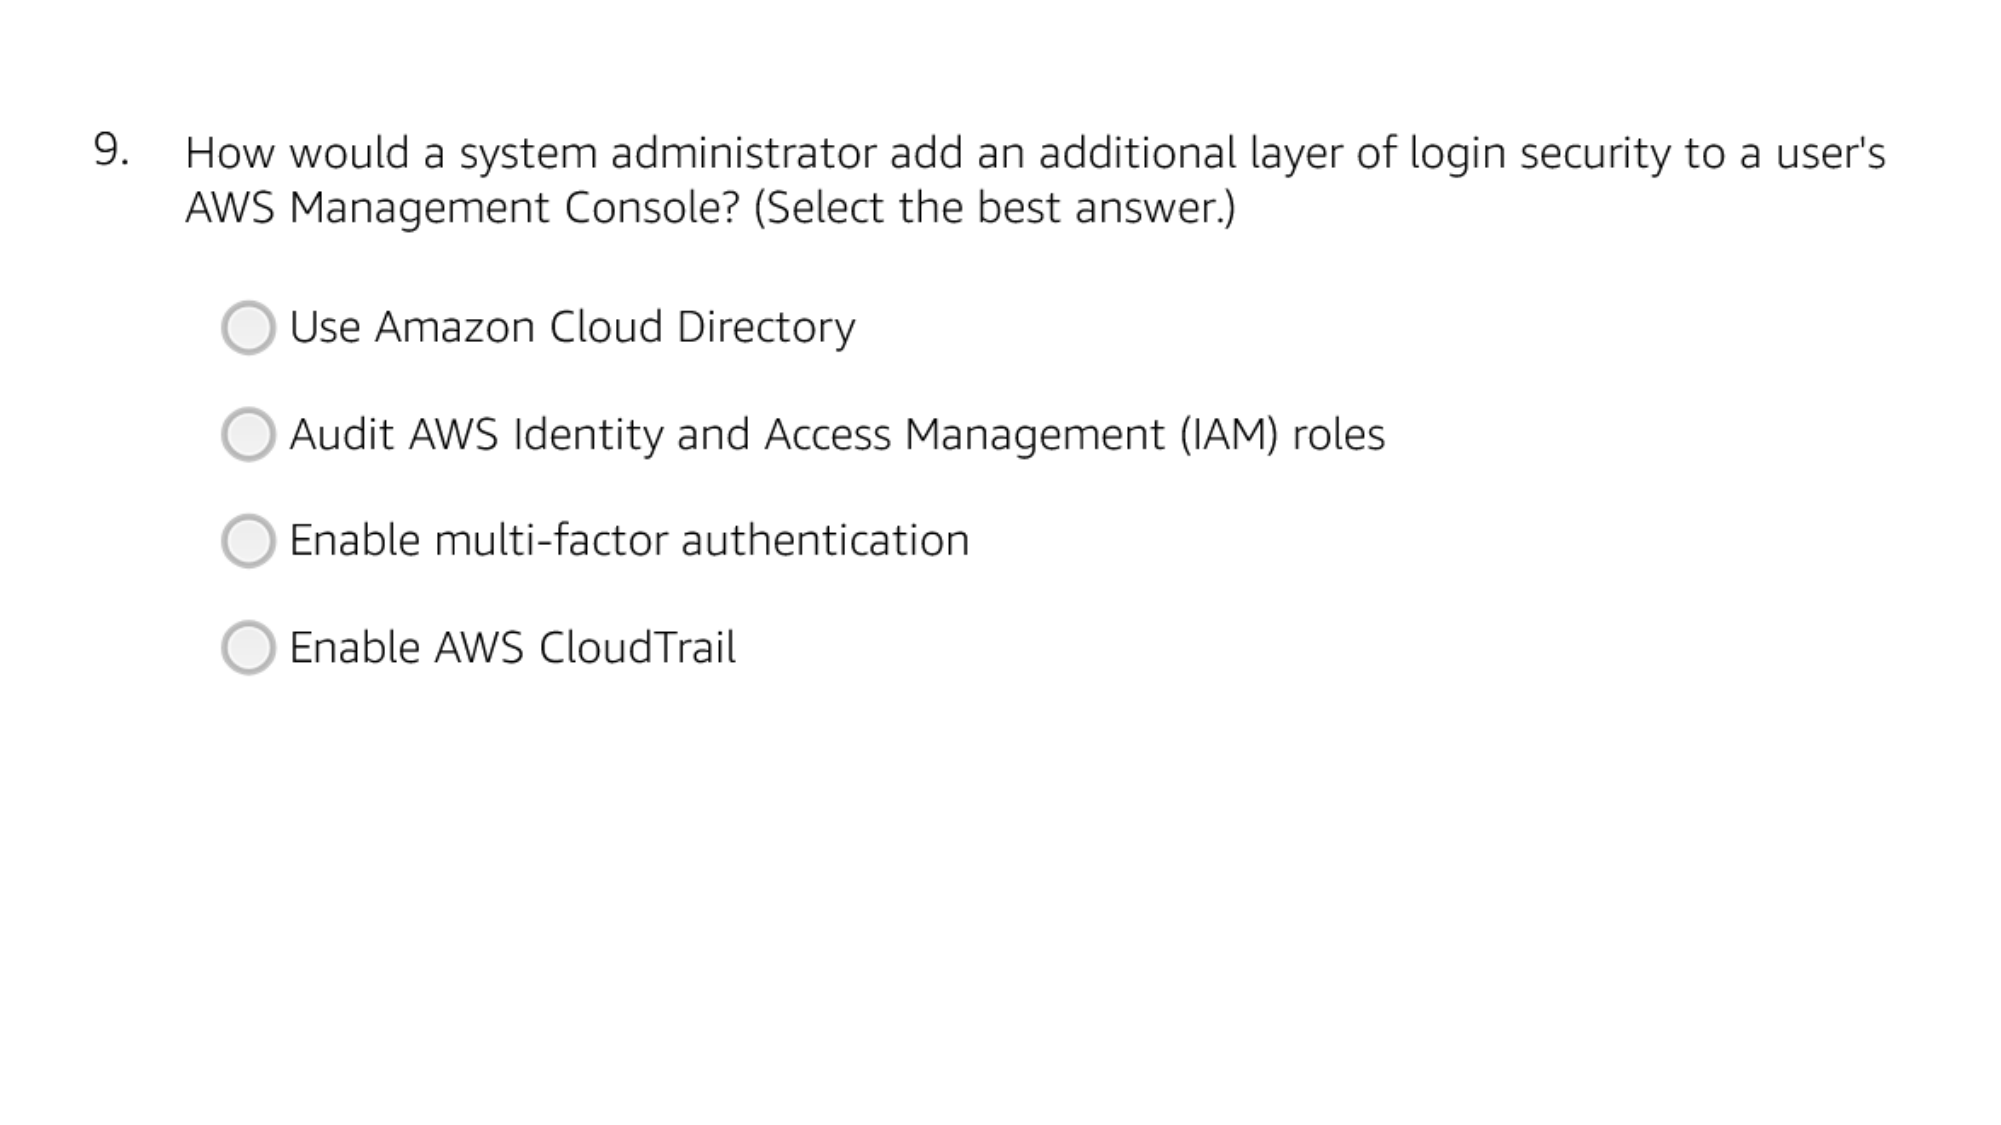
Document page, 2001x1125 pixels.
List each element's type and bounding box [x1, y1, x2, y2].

picture [63, 115, 1915, 707]
